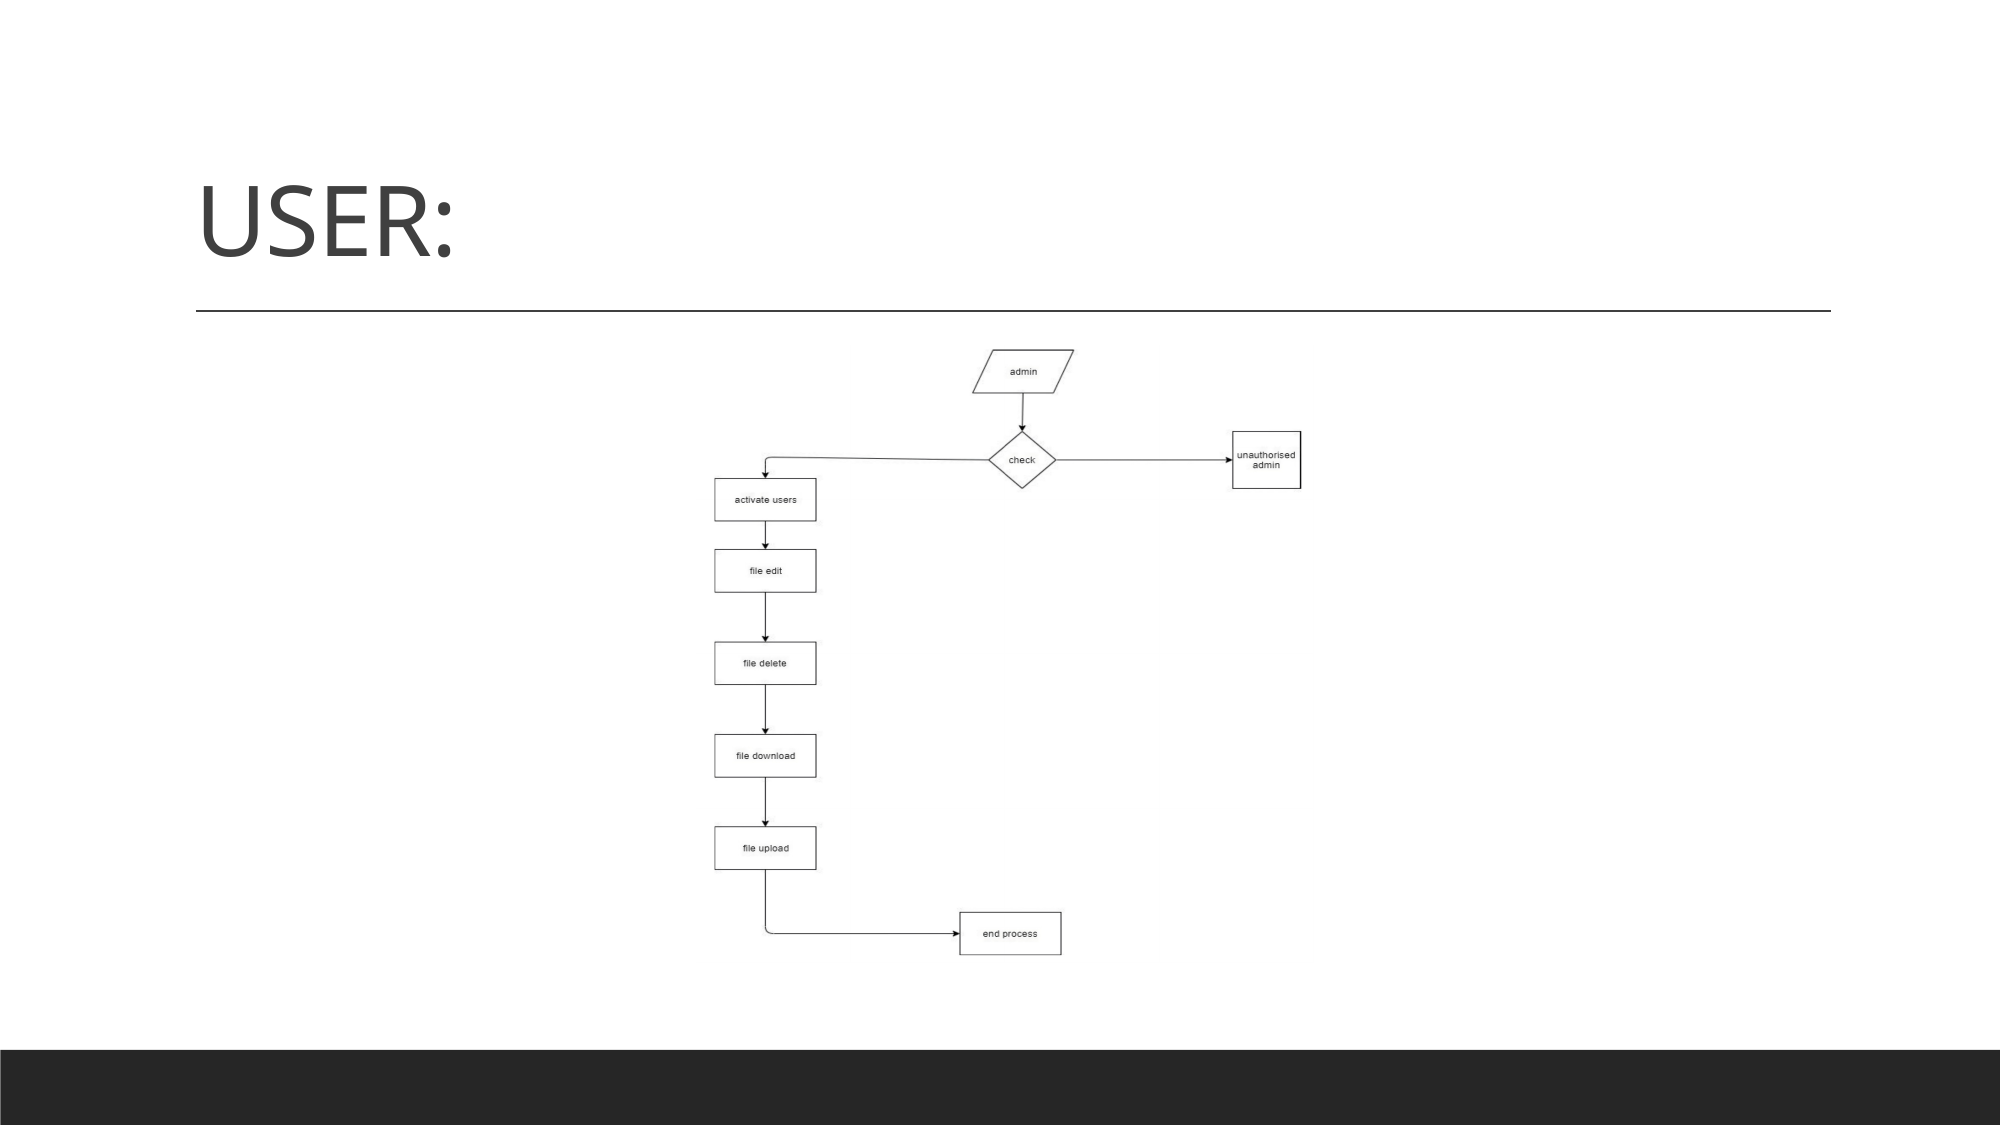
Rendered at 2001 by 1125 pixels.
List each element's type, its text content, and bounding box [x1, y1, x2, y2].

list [695, 345, 1314, 964]
title USER: [180, 47, 1830, 285]
